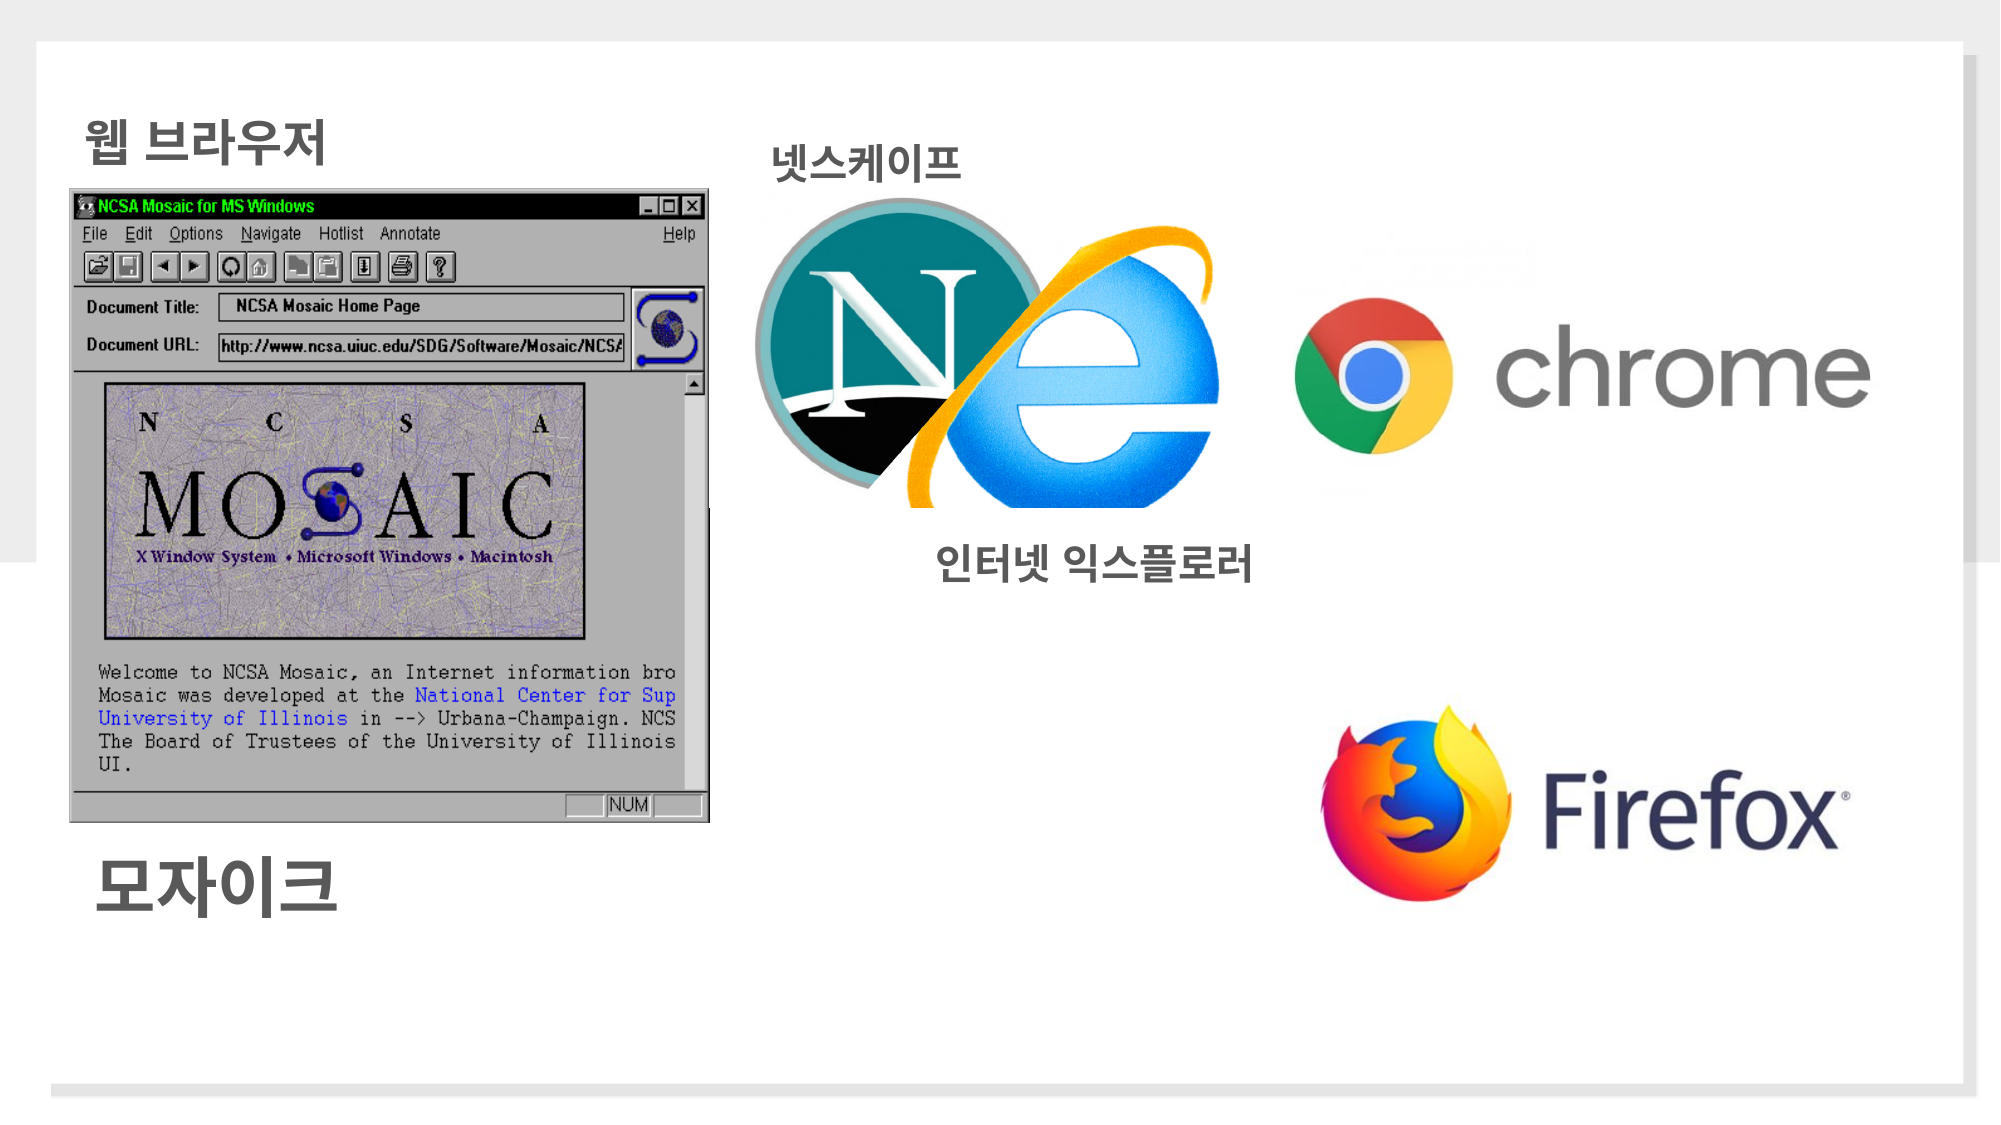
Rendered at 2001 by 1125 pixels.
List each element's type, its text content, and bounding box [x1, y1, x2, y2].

text_box [0, 0, 2000, 563]
picture [69, 184, 1278, 824]
text_box 넷스케이프 [756, 105, 1337, 301]
text_box 웹 브라우저 [69, 74, 1000, 179]
picture [1295, 660, 1869, 970]
text_box 인터넷 익스플로러 [920, 505, 1502, 701]
text_box [35, 40, 1964, 1085]
text_box 모자이크 [79, 824, 661, 1039]
picture [1293, 232, 1900, 516]
